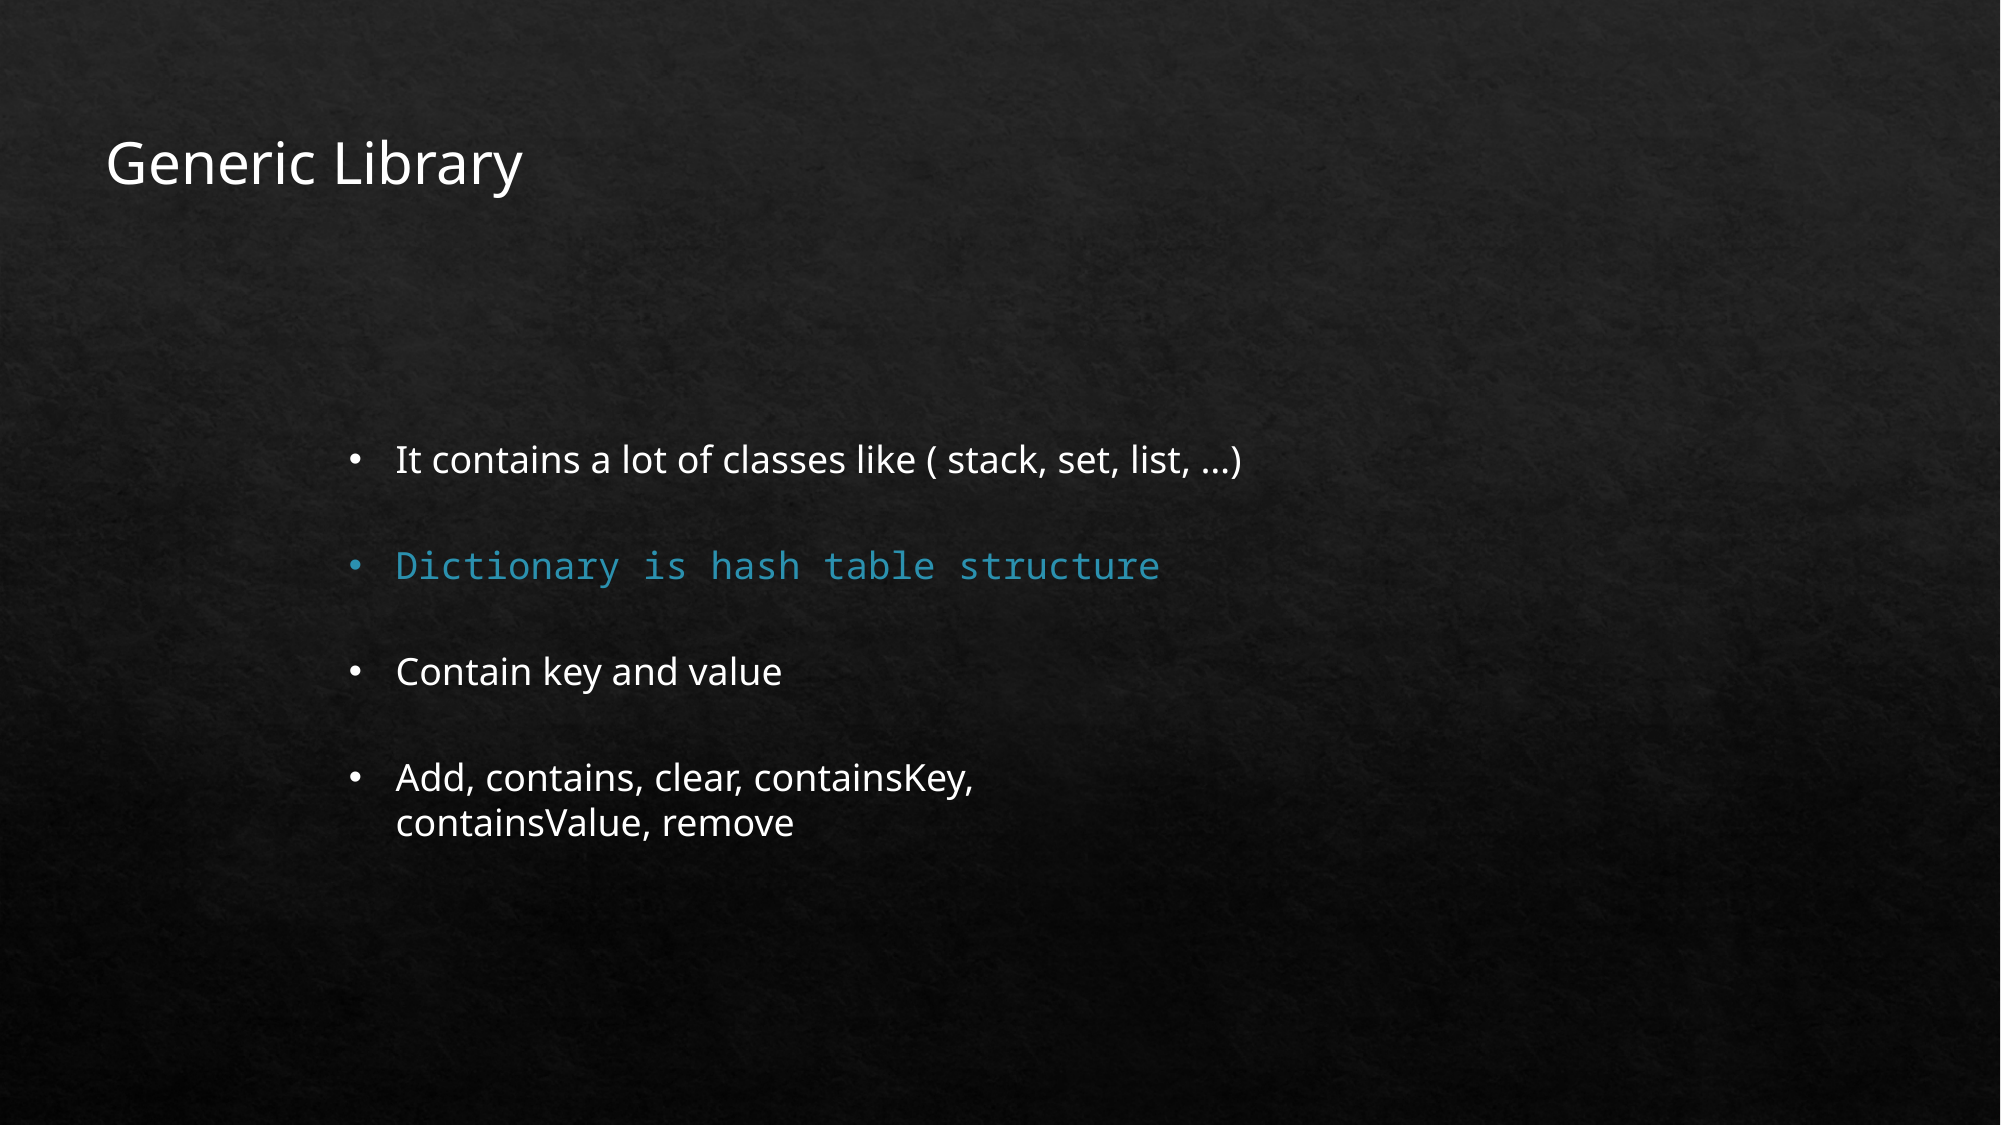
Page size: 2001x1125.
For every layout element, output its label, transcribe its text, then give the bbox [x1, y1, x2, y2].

text_box Dictionary is hash table structure [334, 534, 1245, 595]
text_box It contains a lot of classes like ( stack, set, list, …) [334, 428, 1945, 488]
text_box Contain key and value [334, 640, 1079, 701]
text_box Generic Library [91, 118, 538, 204]
text_box Add, contains, clear, containsKey, containsValue, remove [334, 746, 1079, 852]
